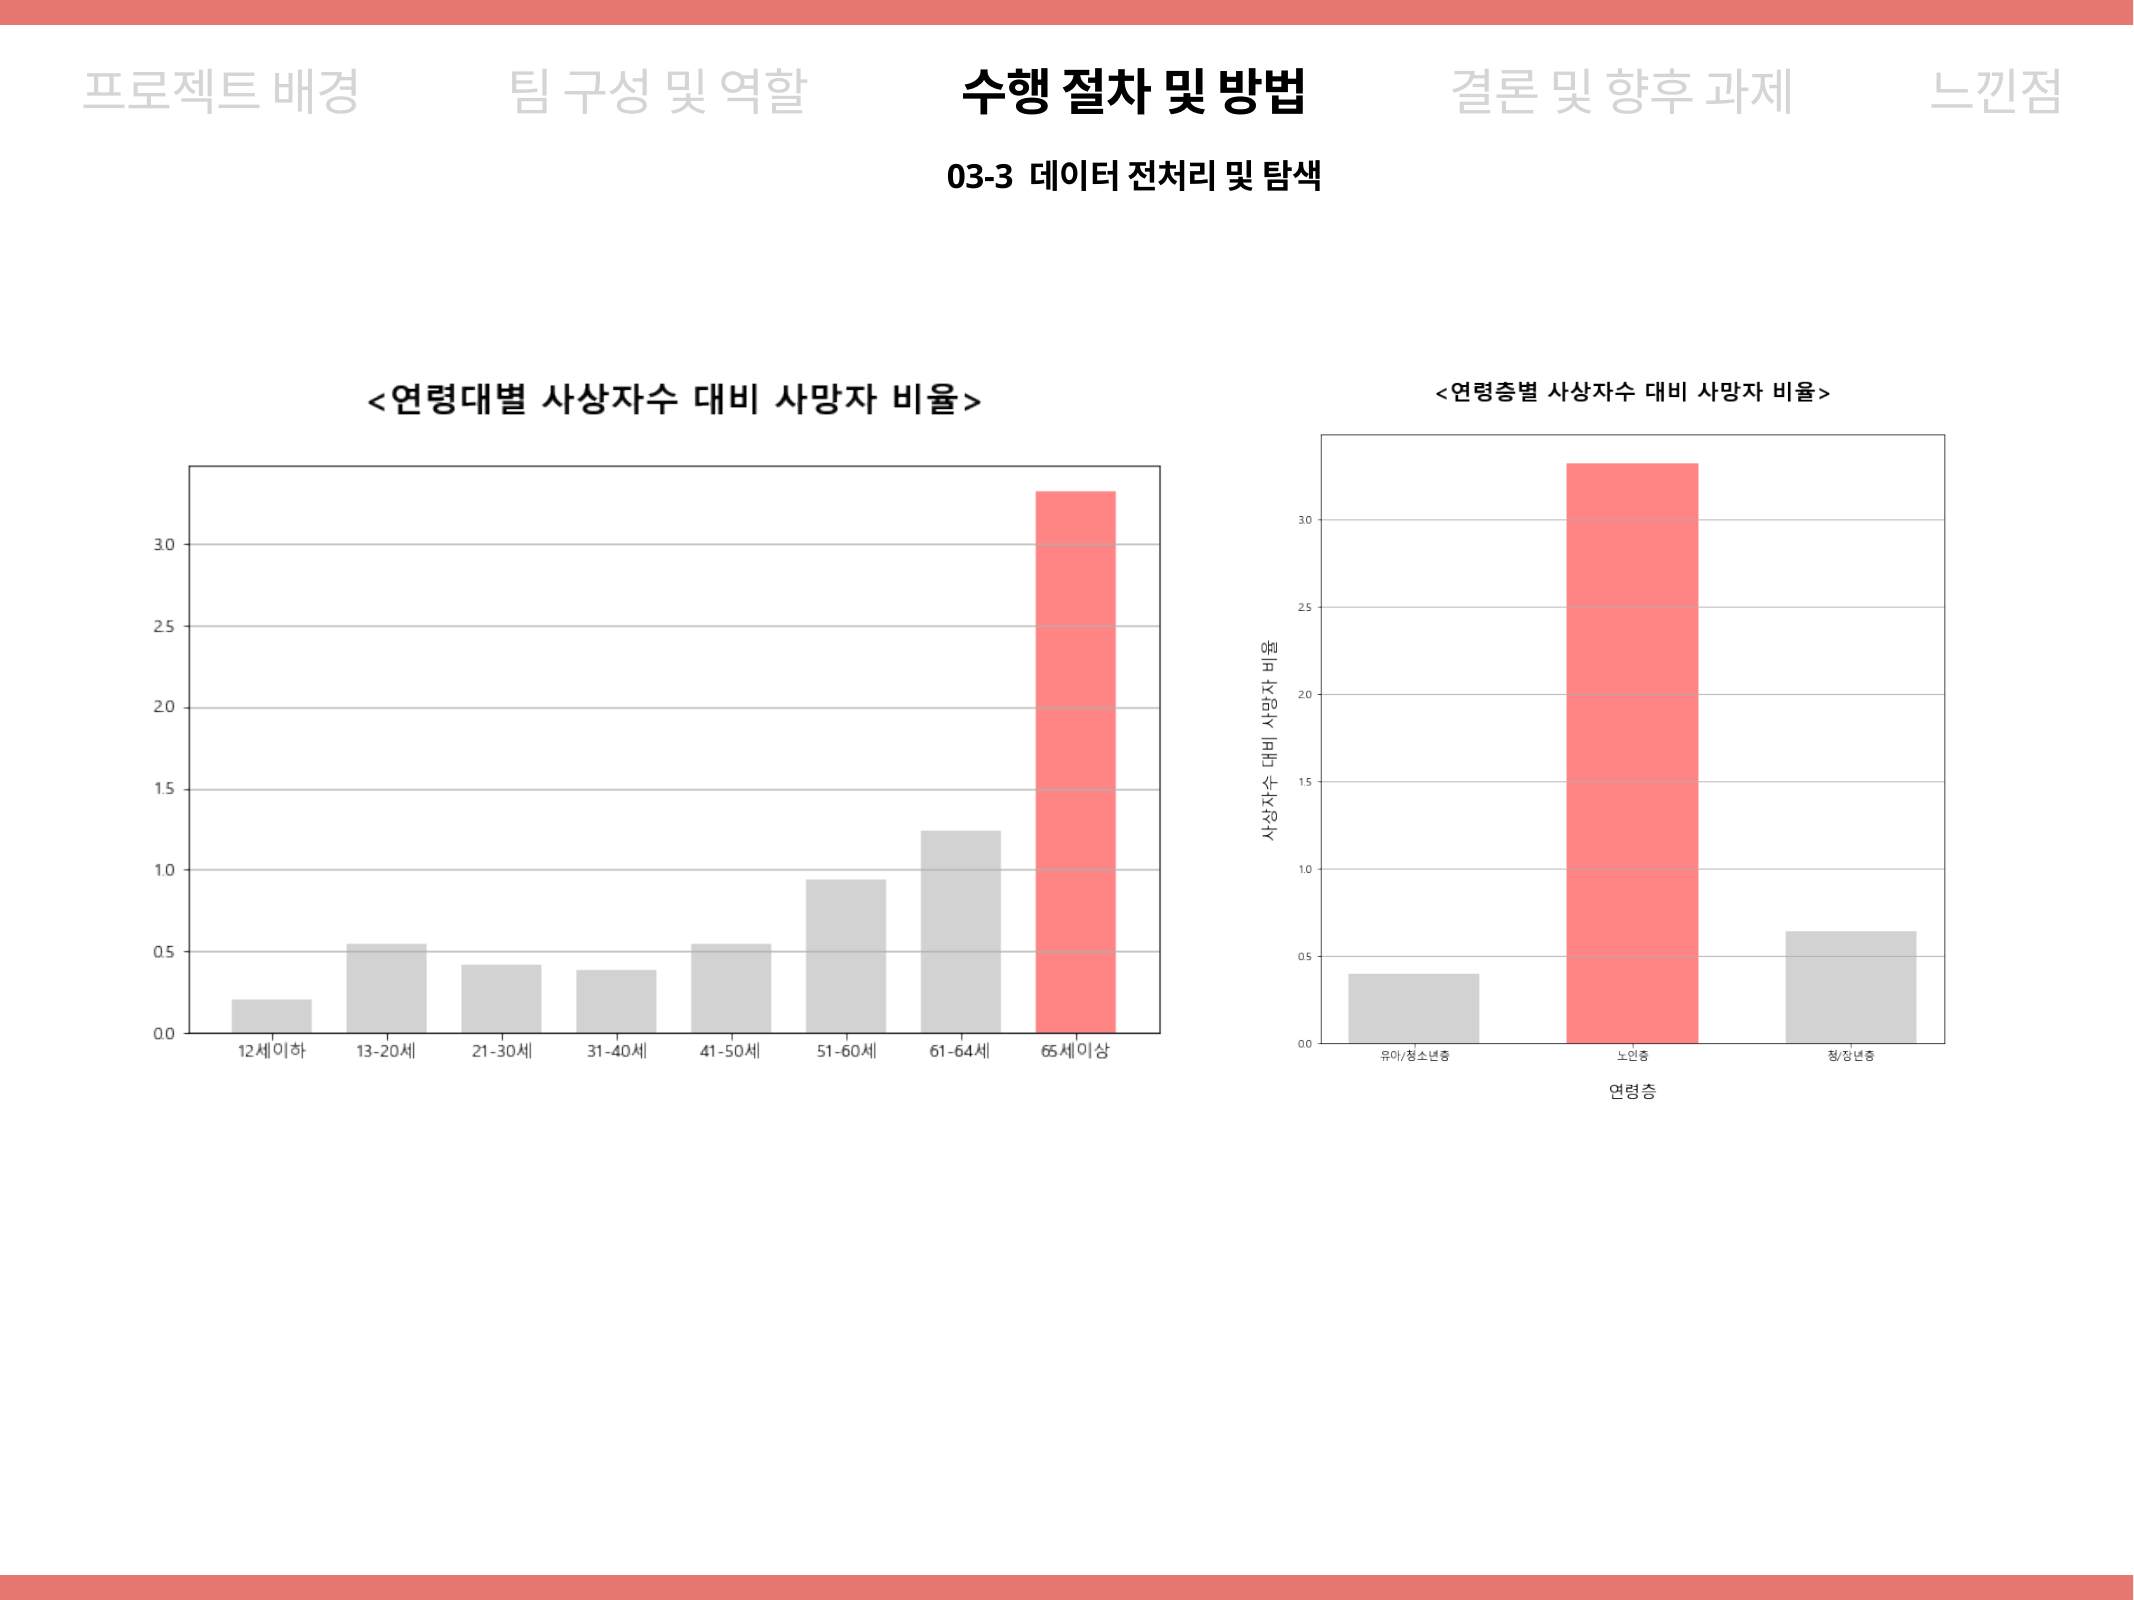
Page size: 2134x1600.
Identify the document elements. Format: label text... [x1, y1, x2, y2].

text_box 프로젝트 배경 [17, 59, 427, 130]
text_box [0, 1575, 2134, 1600]
text_box 수행 절차 및 방법 [892, 59, 1378, 130]
picture [32, 338, 2026, 1144]
text_box 팀 구성 및 역할 [427, 59, 892, 130]
text_box 결론 및 향후 과제 [1379, 59, 1839, 130]
text_box 느낀점 [1839, 59, 2134, 130]
text_box [0, 0, 2134, 25]
text_box 03-3 데이터 전처리 및 탐색 [938, 147, 1332, 204]
